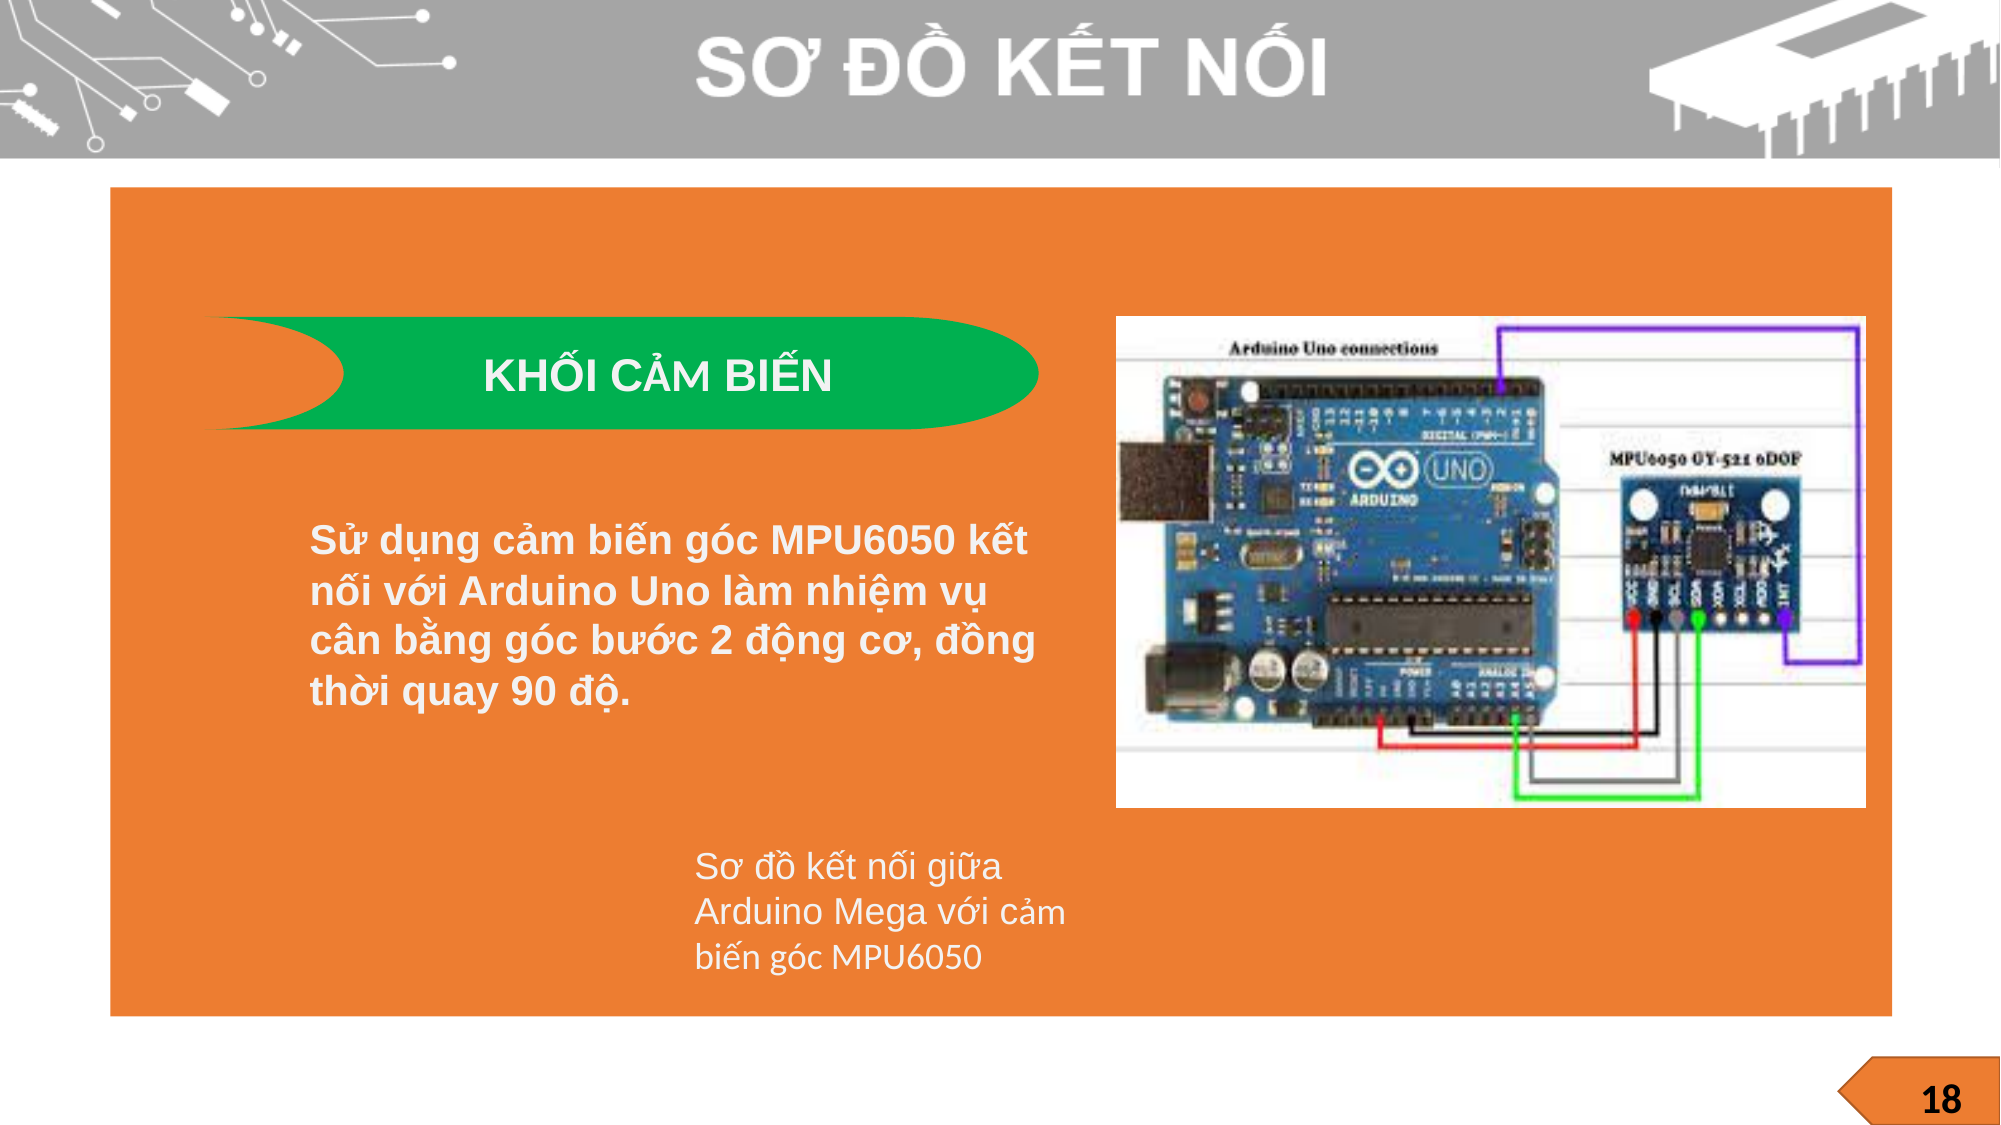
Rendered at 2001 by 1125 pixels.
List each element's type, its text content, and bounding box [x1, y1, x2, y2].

picture [0, 0, 2000, 168]
text_box [204, 315, 1040, 431]
text_box Sơ đồ kết nối giữa Arduino Mega với cảm biến góc MPU6050 [679, 834, 1154, 985]
text_box 18 [1905, 1064, 1978, 1125]
picture [1116, 316, 1866, 808]
text_box Sử dụng cảm biến góc MPU6050 kết nối với Arduino Uno làm nhiệm vụ cân bằng góc bước 2 động cơ, đồng thời quay 90 độ. [294, 400, 1065, 721]
text_box KHỐI CẢM BIẾN [469, 337, 849, 408]
text_box [1837, 1056, 2000, 1125]
